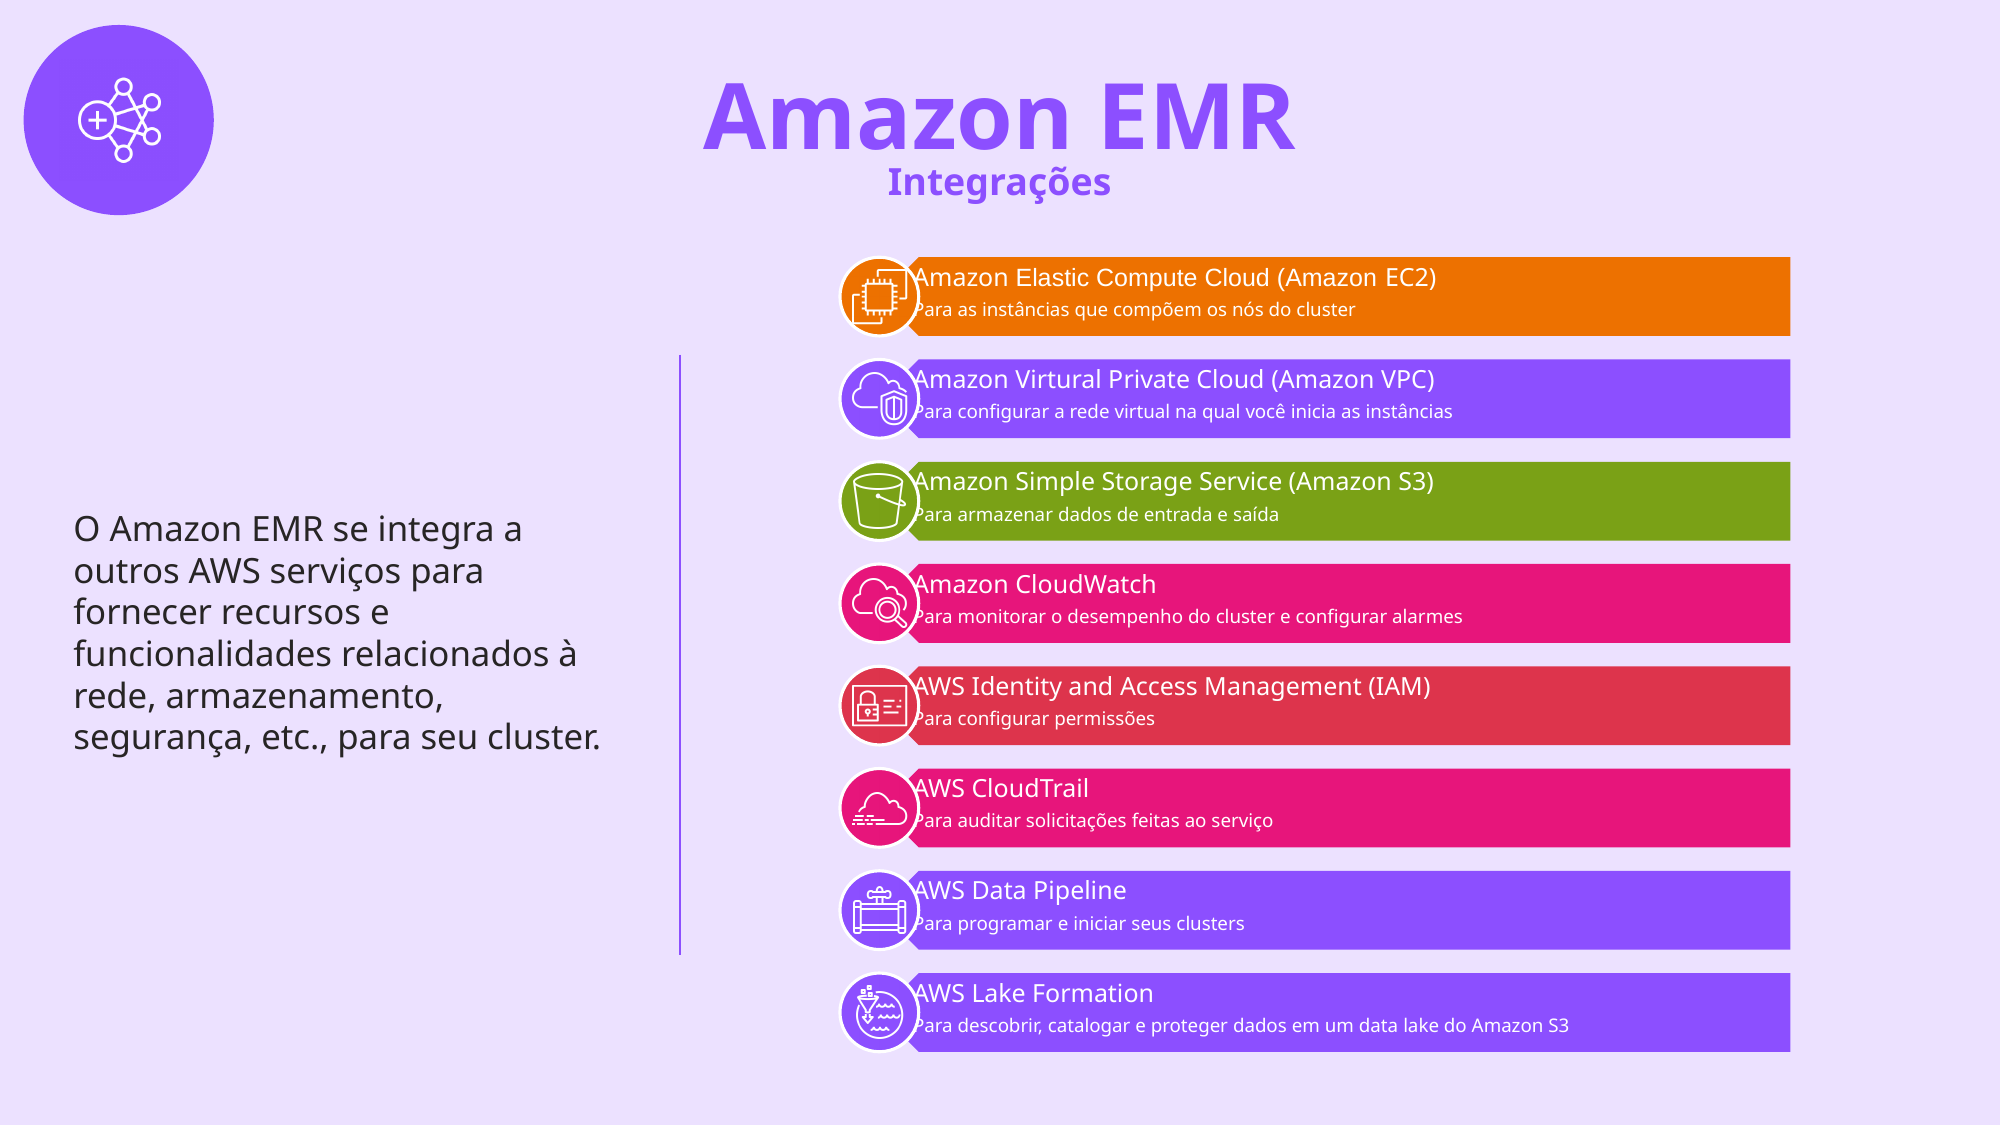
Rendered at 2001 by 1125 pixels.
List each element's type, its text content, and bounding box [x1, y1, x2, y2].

text_box Integrações [772, 150, 1227, 211]
text_box [57, 58, 180, 182]
title Amazon EMR [137, 11, 1863, 229]
text_box [23, 24, 214, 216]
text_box O Amazon EMR se integra a outros AWS serviços para fornecer recursos e funcionalidades relacionados à rede, armazenamento, segurança, etc., para seu cluster. [58, 499, 629, 765]
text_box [629, 256, 2000, 1053]
